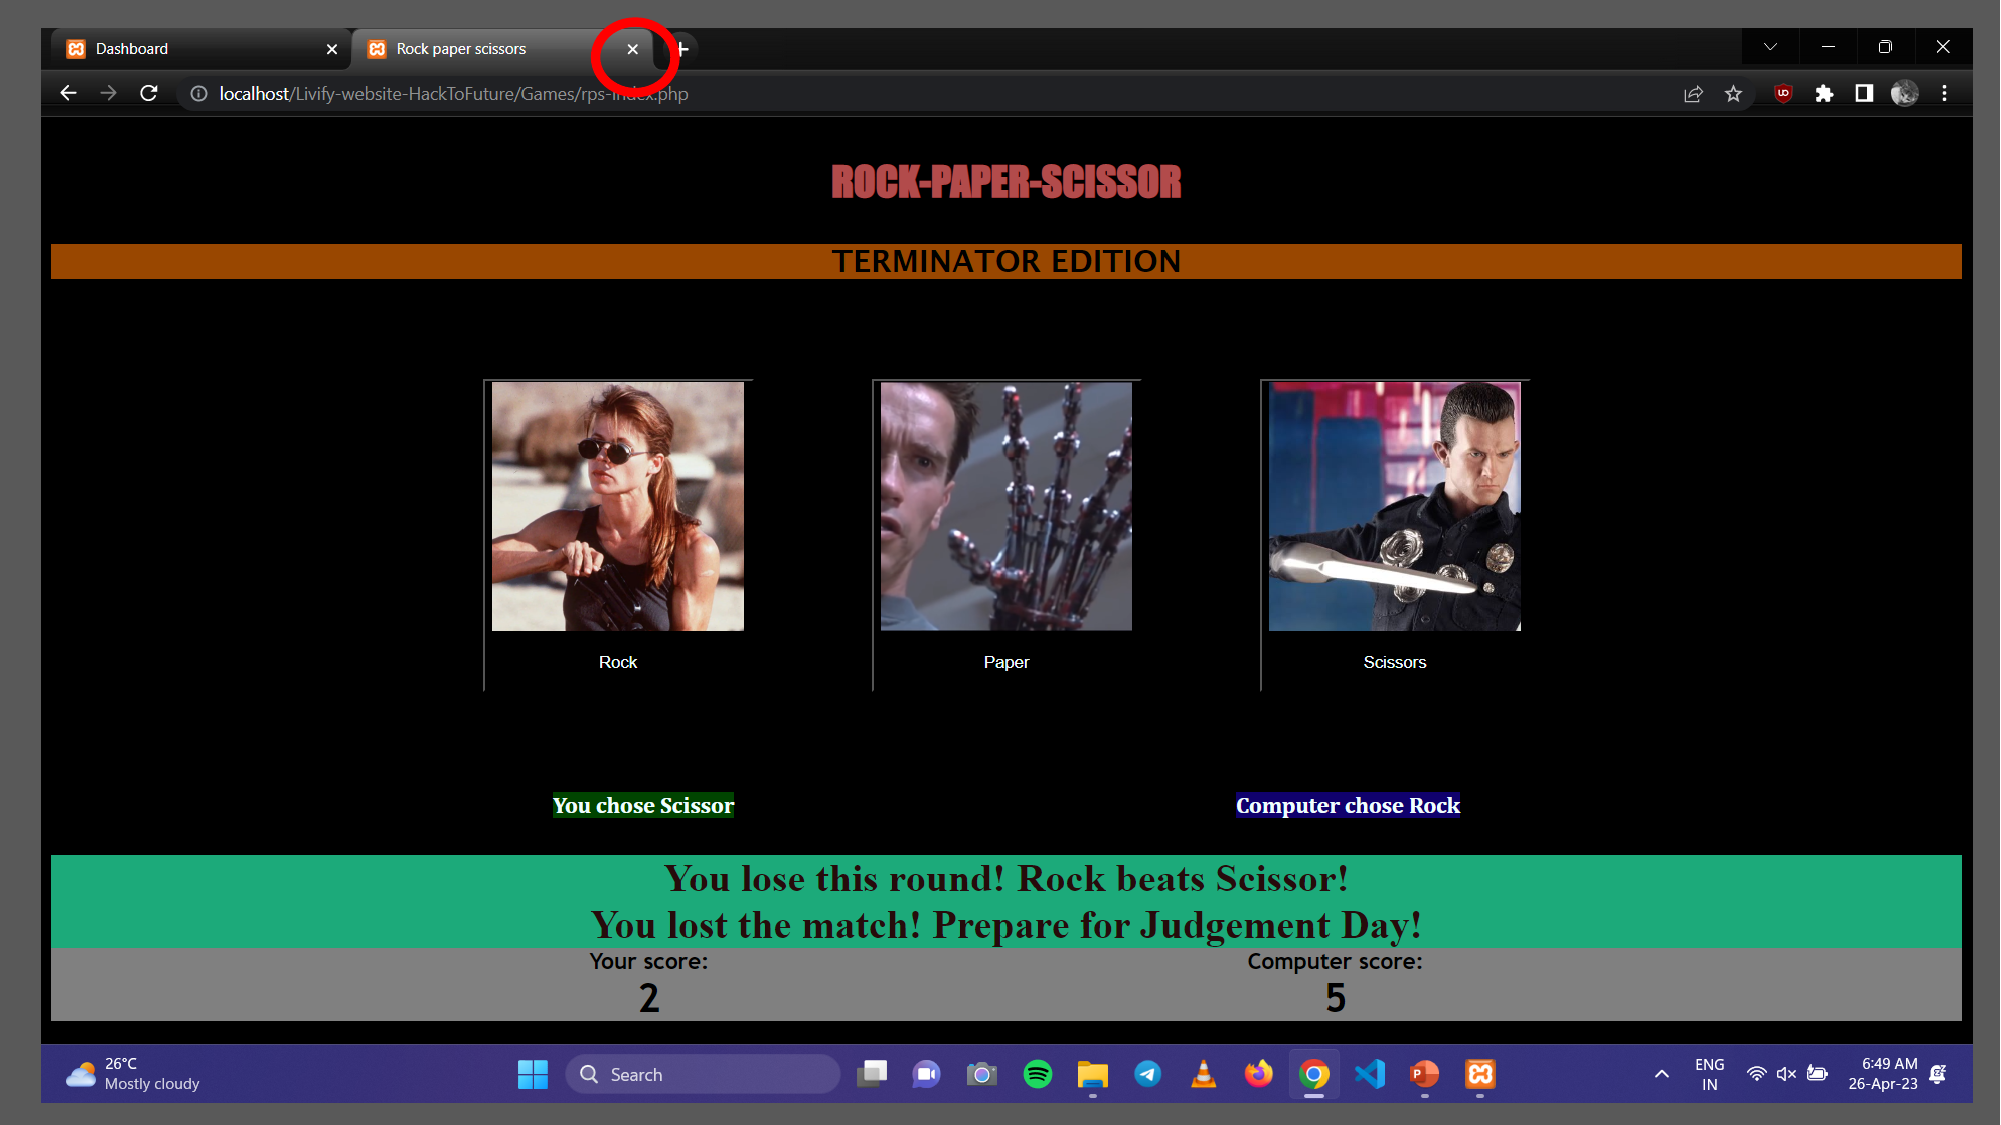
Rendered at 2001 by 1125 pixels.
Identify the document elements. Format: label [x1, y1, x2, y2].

text_box [611, 20, 660, 28]
list [41, 28, 1973, 1103]
